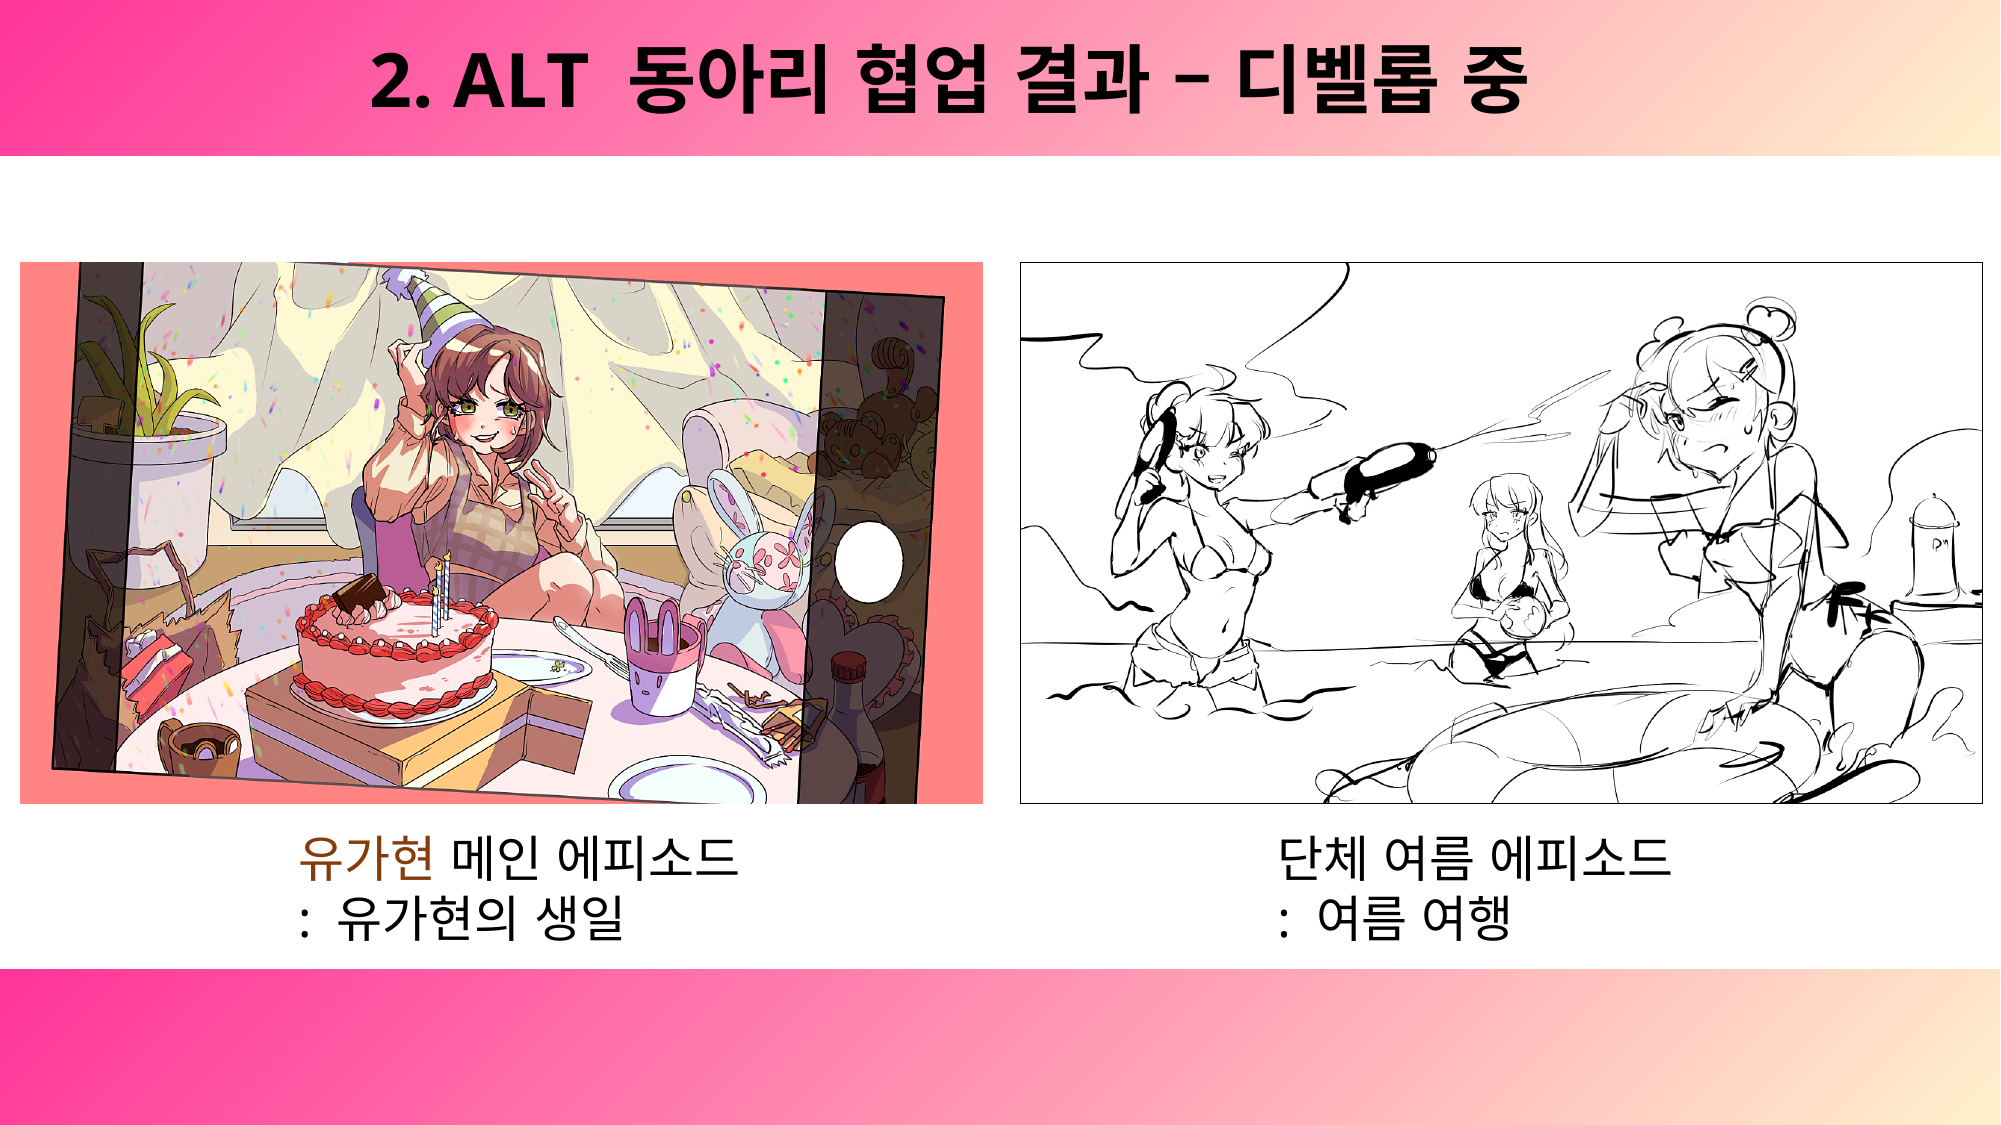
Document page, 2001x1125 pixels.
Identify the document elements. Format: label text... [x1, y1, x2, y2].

text_box 유가현 메인 에피소드 : 유가현의 생일 [283, 819, 756, 955]
picture [1020, 262, 1982, 804]
picture [20, 262, 983, 804]
text_box [0, 0, 2000, 156]
text_box 2. ALT 동아리 협업 결과 – 디벨롭 중 [354, 24, 1547, 130]
text_box [0, 968, 2000, 1125]
text_box 단체 여름 에피소드 : 여름 여행 [1262, 819, 1689, 955]
